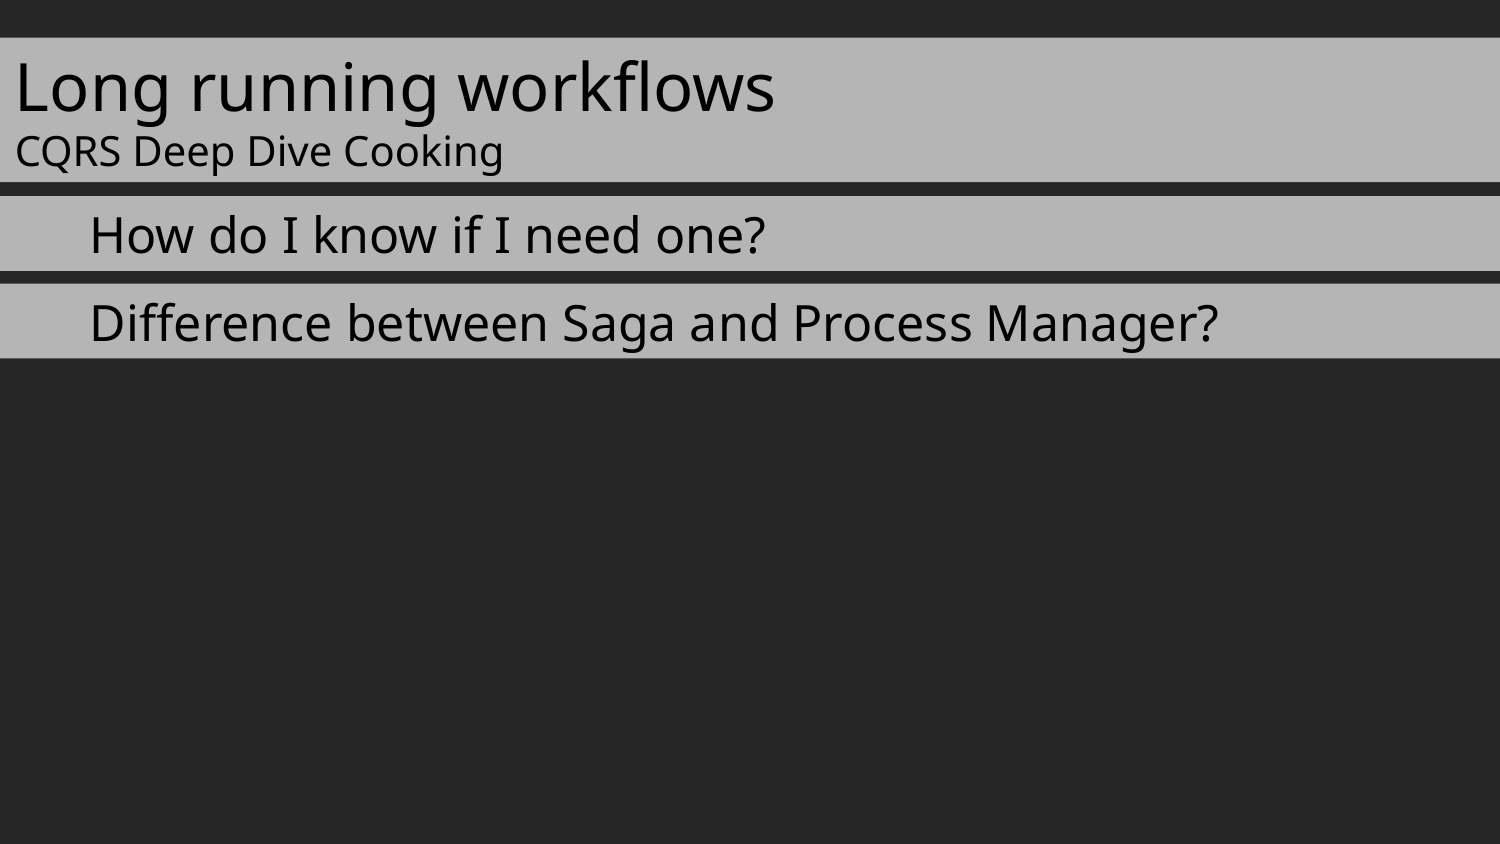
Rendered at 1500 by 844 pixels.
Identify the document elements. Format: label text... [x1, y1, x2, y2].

text_box Difference between Saga and Process Manager? [0, 283, 1500, 359]
text_box Long running workflows CQRS Deep Dive Cooking [0, 37, 1500, 183]
text_box How do I know if I need one? [0, 196, 1500, 271]
